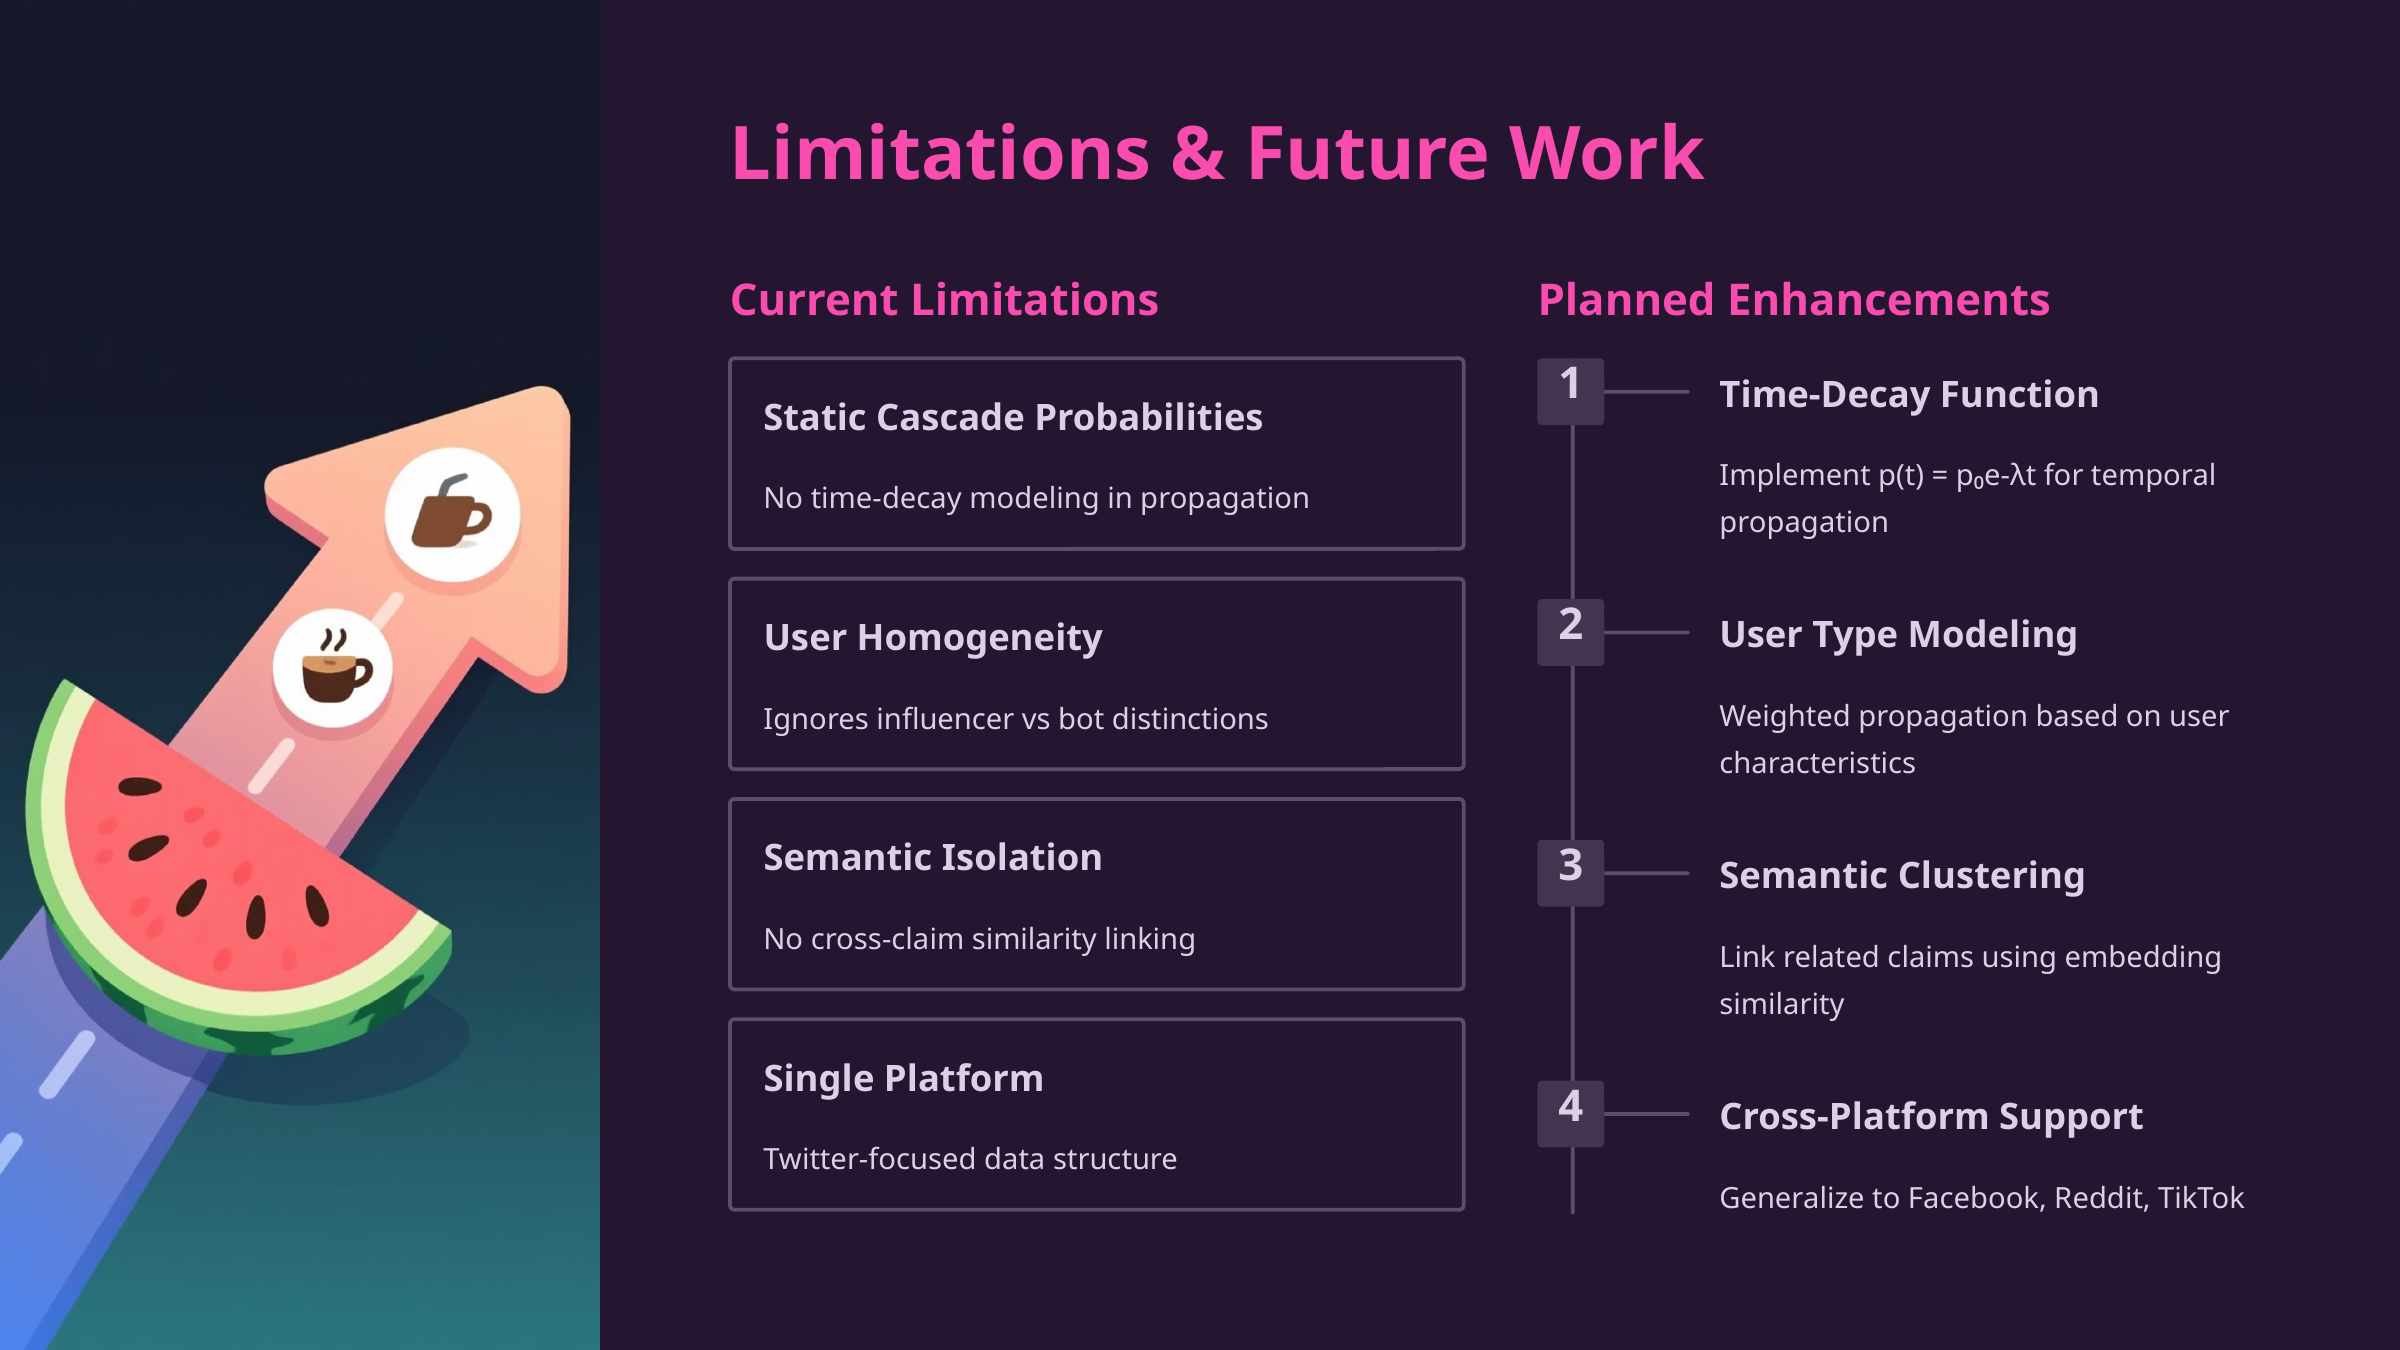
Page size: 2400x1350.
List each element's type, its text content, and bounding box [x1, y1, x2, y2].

text_box No cross-claim similarity linking [763, 908, 1431, 956]
text_box 2 [1548, 604, 1594, 661]
text_box [1570, 426, 1575, 599]
text_box [729, 1019, 1464, 1210]
text_box Twitter-focused data structure [763, 1128, 1431, 1177]
text_box Limitations & Future Work [729, 102, 1659, 195]
text_box Ignores influencer vs bot distinctions [763, 688, 1431, 736]
text_box [1570, 907, 1575, 1080]
text_box 3 [1548, 845, 1594, 902]
text_box Current Limitations [729, 269, 1176, 325]
text_box Semantic Isolation [763, 832, 1135, 879]
picture [0, 0, 600, 1350]
text_box [1570, 666, 1575, 839]
text_box [1605, 871, 1690, 876]
text_box [1570, 1148, 1575, 1215]
text_box User Type Modeling [1719, 609, 2091, 656]
text_box [1537, 839, 1605, 907]
text_box [729, 358, 1464, 549]
text_box No time-decay modeling in propagation [763, 467, 1431, 516]
text_box Weighted propagation based on user characteristics [1719, 685, 2272, 781]
text_box [1605, 389, 1690, 394]
text_box Cross-Platform Support [1719, 1090, 2128, 1138]
text_box Time-Decay Function [1719, 368, 2091, 415]
text_box [1605, 1112, 1690, 1116]
text_box [1605, 630, 1690, 635]
text_box [729, 798, 1464, 990]
text_box User Homogeneity [763, 611, 1135, 659]
text_box Generalize to Facebook, Reddit, TikTok [1719, 1166, 2272, 1215]
text_box 1 [1548, 363, 1594, 420]
text_box [1537, 599, 1605, 666]
text_box Implement p(t) = p₀e-λt for temporal propagation [1719, 444, 2272, 540]
text_box Planned Enhancements [1537, 269, 1984, 325]
text_box Semantic Clustering [1719, 850, 2091, 897]
text_box Link related claims using embedding similarity [1719, 926, 2272, 1022]
text_box [1537, 1080, 1605, 1148]
text_box [1537, 358, 1605, 426]
text_box 4 [1548, 1086, 1594, 1142]
text_box Single Platform [763, 1052, 1135, 1099]
text_box [729, 578, 1464, 770]
text_box Static Cascade Probabilities [763, 391, 1284, 439]
